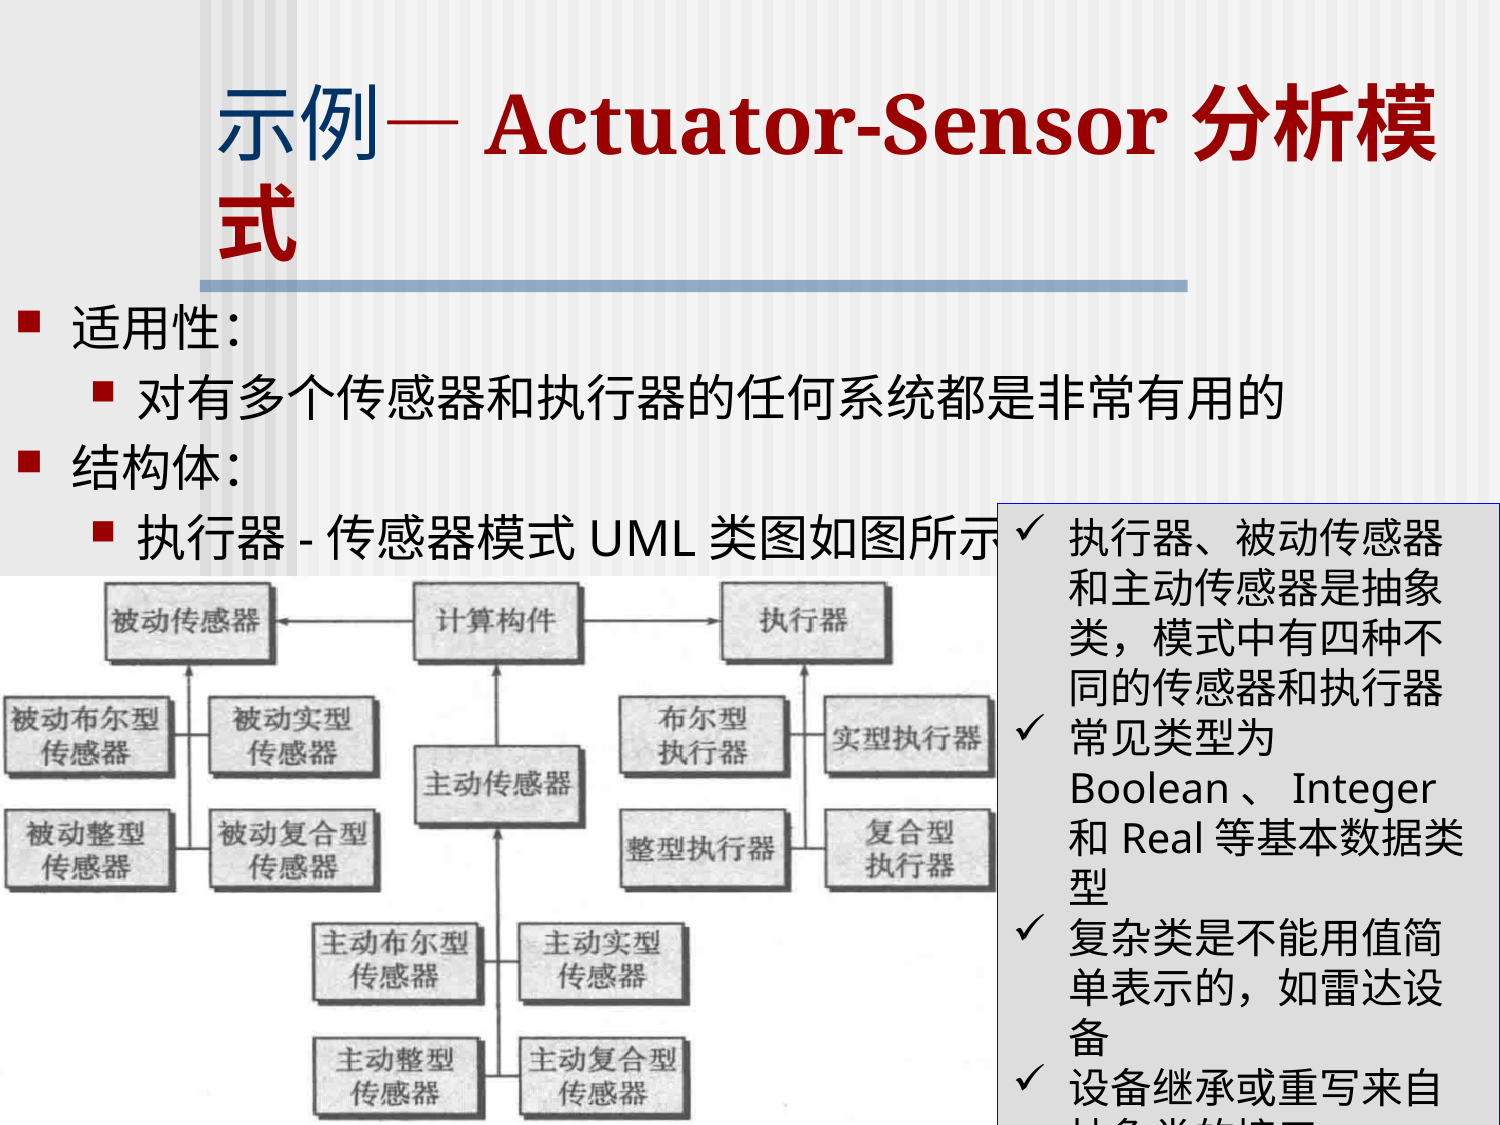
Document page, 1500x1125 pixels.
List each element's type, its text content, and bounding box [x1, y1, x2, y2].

text_box 执行器、被动传感器和主动传感器是抽象类，模式中有四种不同的传感器和执行器 常见类型为Boolean、Integer和Real等基本数据类型 复杂类是不能用值简单表示的，如雷达设备 设备继承或重写来自抽象类的接口 [997, 503, 1500, 1125]
title 示例—Actuator-Sensor分析模式 [200, 162, 1500, 279]
list 适用性： 对有多个传感器和执行器的任何系统都是非常有用的 结构体： 执行器-传感器模式UML类图如图所示 [0, 289, 1500, 574]
picture [0, 575, 999, 1125]
